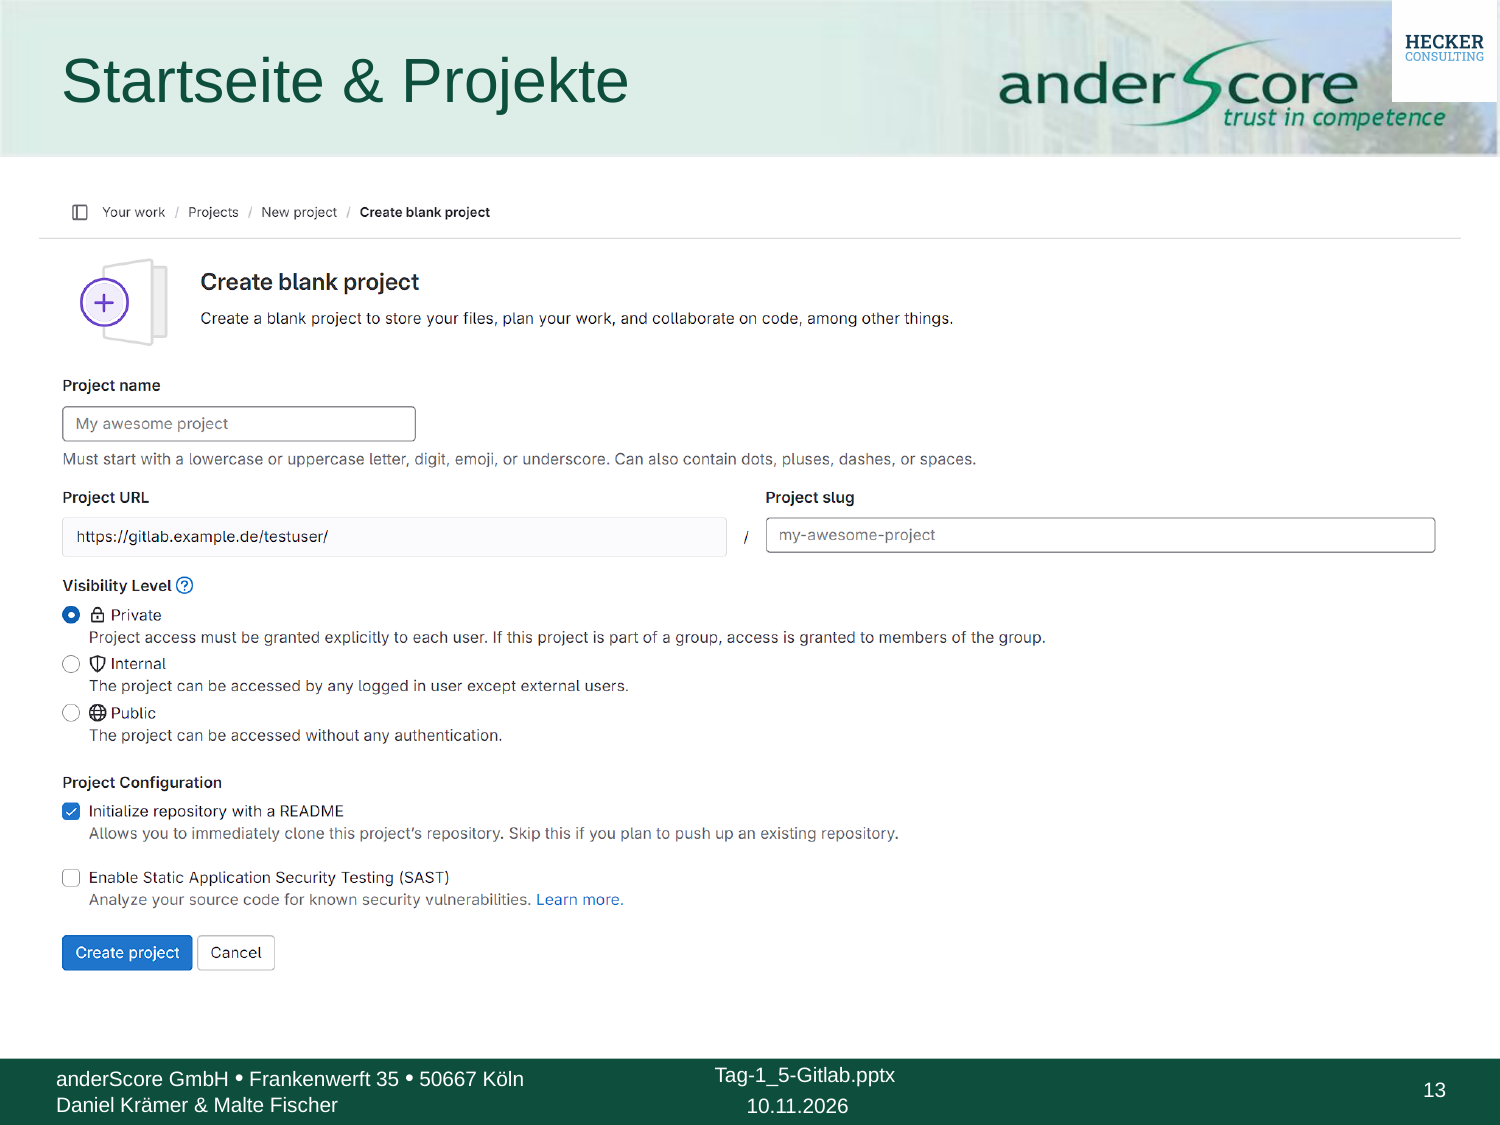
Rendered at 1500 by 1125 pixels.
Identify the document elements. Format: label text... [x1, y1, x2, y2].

picture [0, 0, 1500, 157]
title Startseite & Projekte [46, 24, 959, 141]
picture [39, 187, 1461, 1036]
